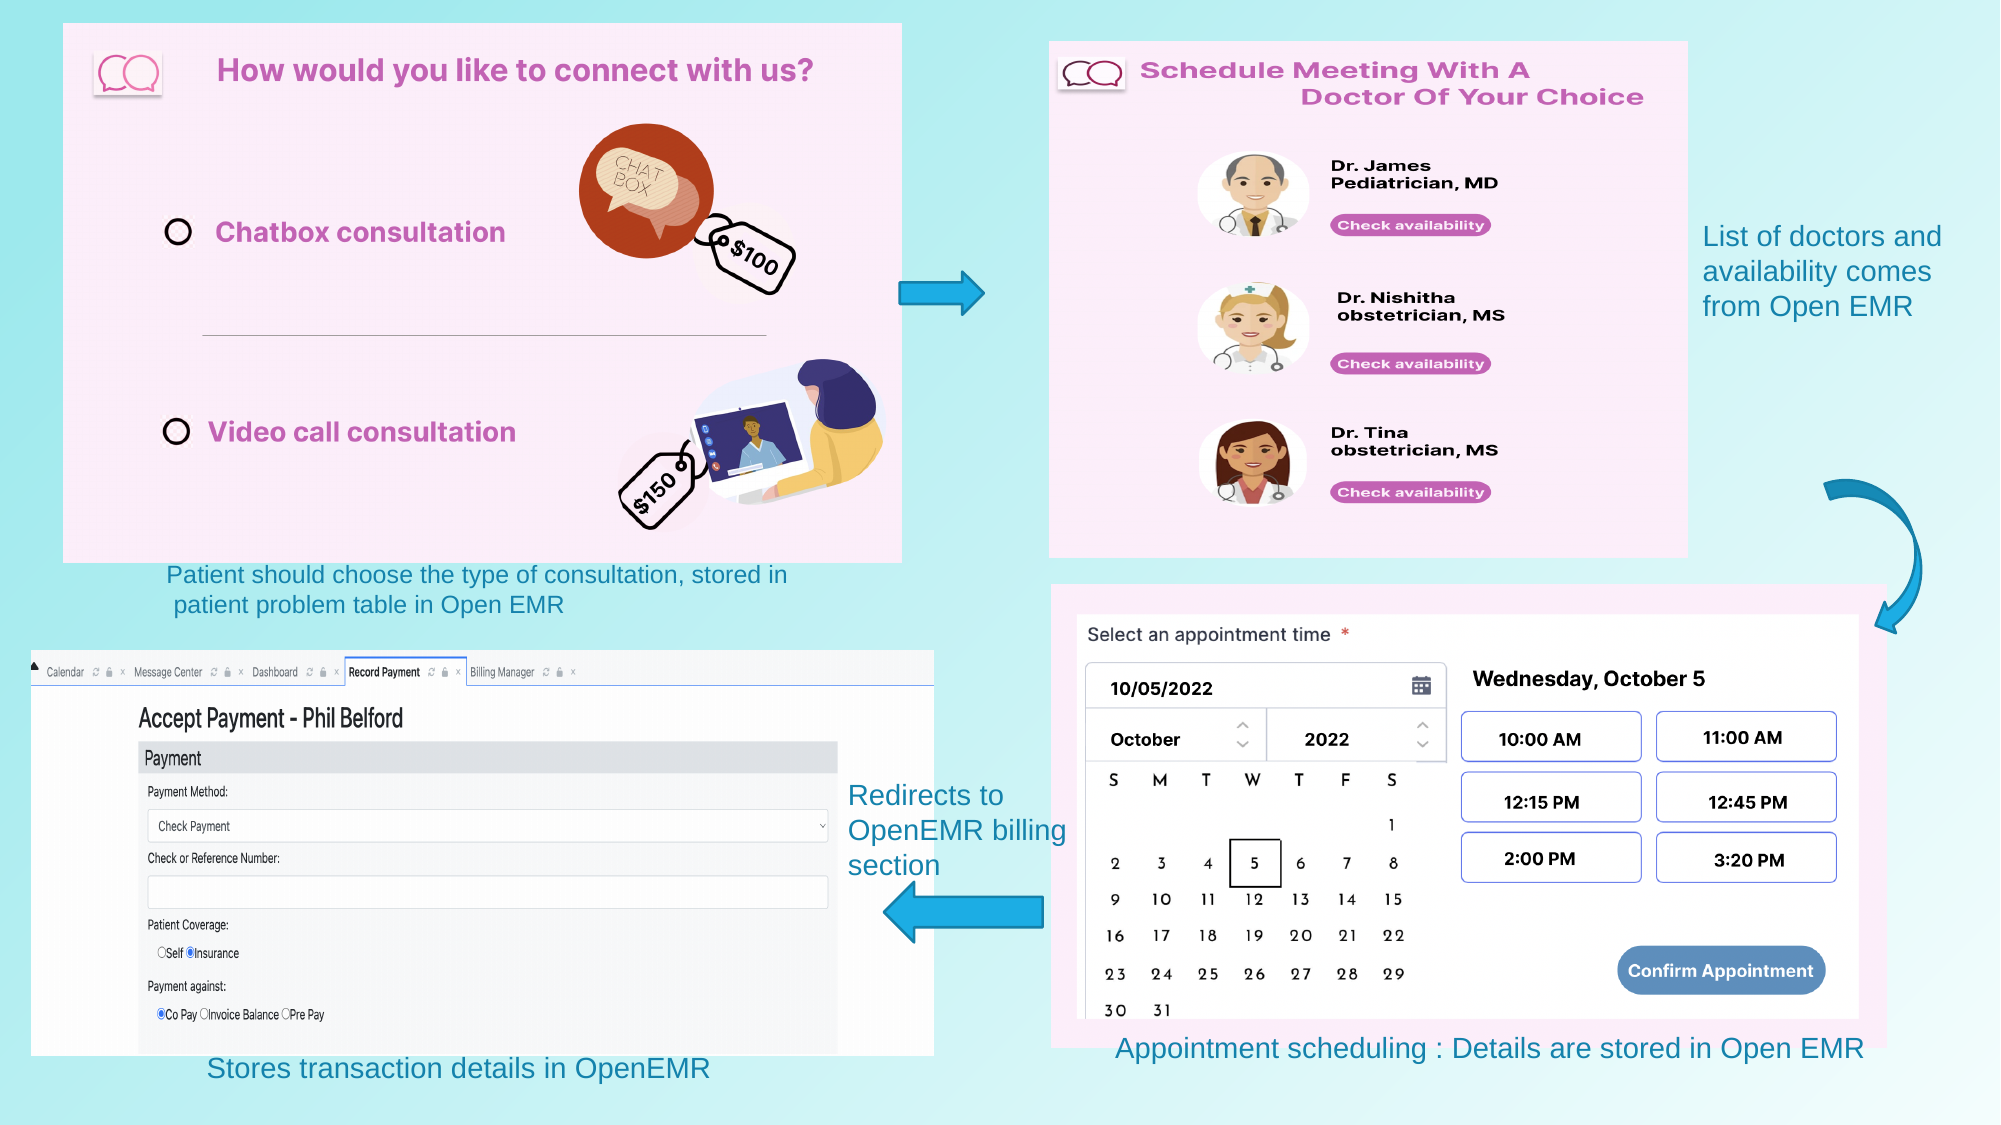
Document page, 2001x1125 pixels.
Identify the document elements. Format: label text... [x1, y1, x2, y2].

picture [1049, 40, 1689, 558]
text_box Appointment scheduling : Details are stored in Open EMR [1100, 1048, 1881, 1073]
text_box [934, 895, 1044, 929]
text_box Patient should choose the type of consultation, stored in patient problem table in Open EMR [151, 563, 805, 626]
picture [31, 650, 934, 1057]
text_box List of doctors and availability comes from Open EMR [1689, 210, 1962, 330]
text_box [902, 270, 985, 316]
picture [1050, 584, 1888, 1048]
picture [63, 23, 902, 563]
text_box Redirects to OpenEMR billing section [934, 768, 1050, 889]
text_box [1823, 478, 1923, 635]
text_box Stores transaction details in OpenEMR [191, 1057, 727, 1092]
